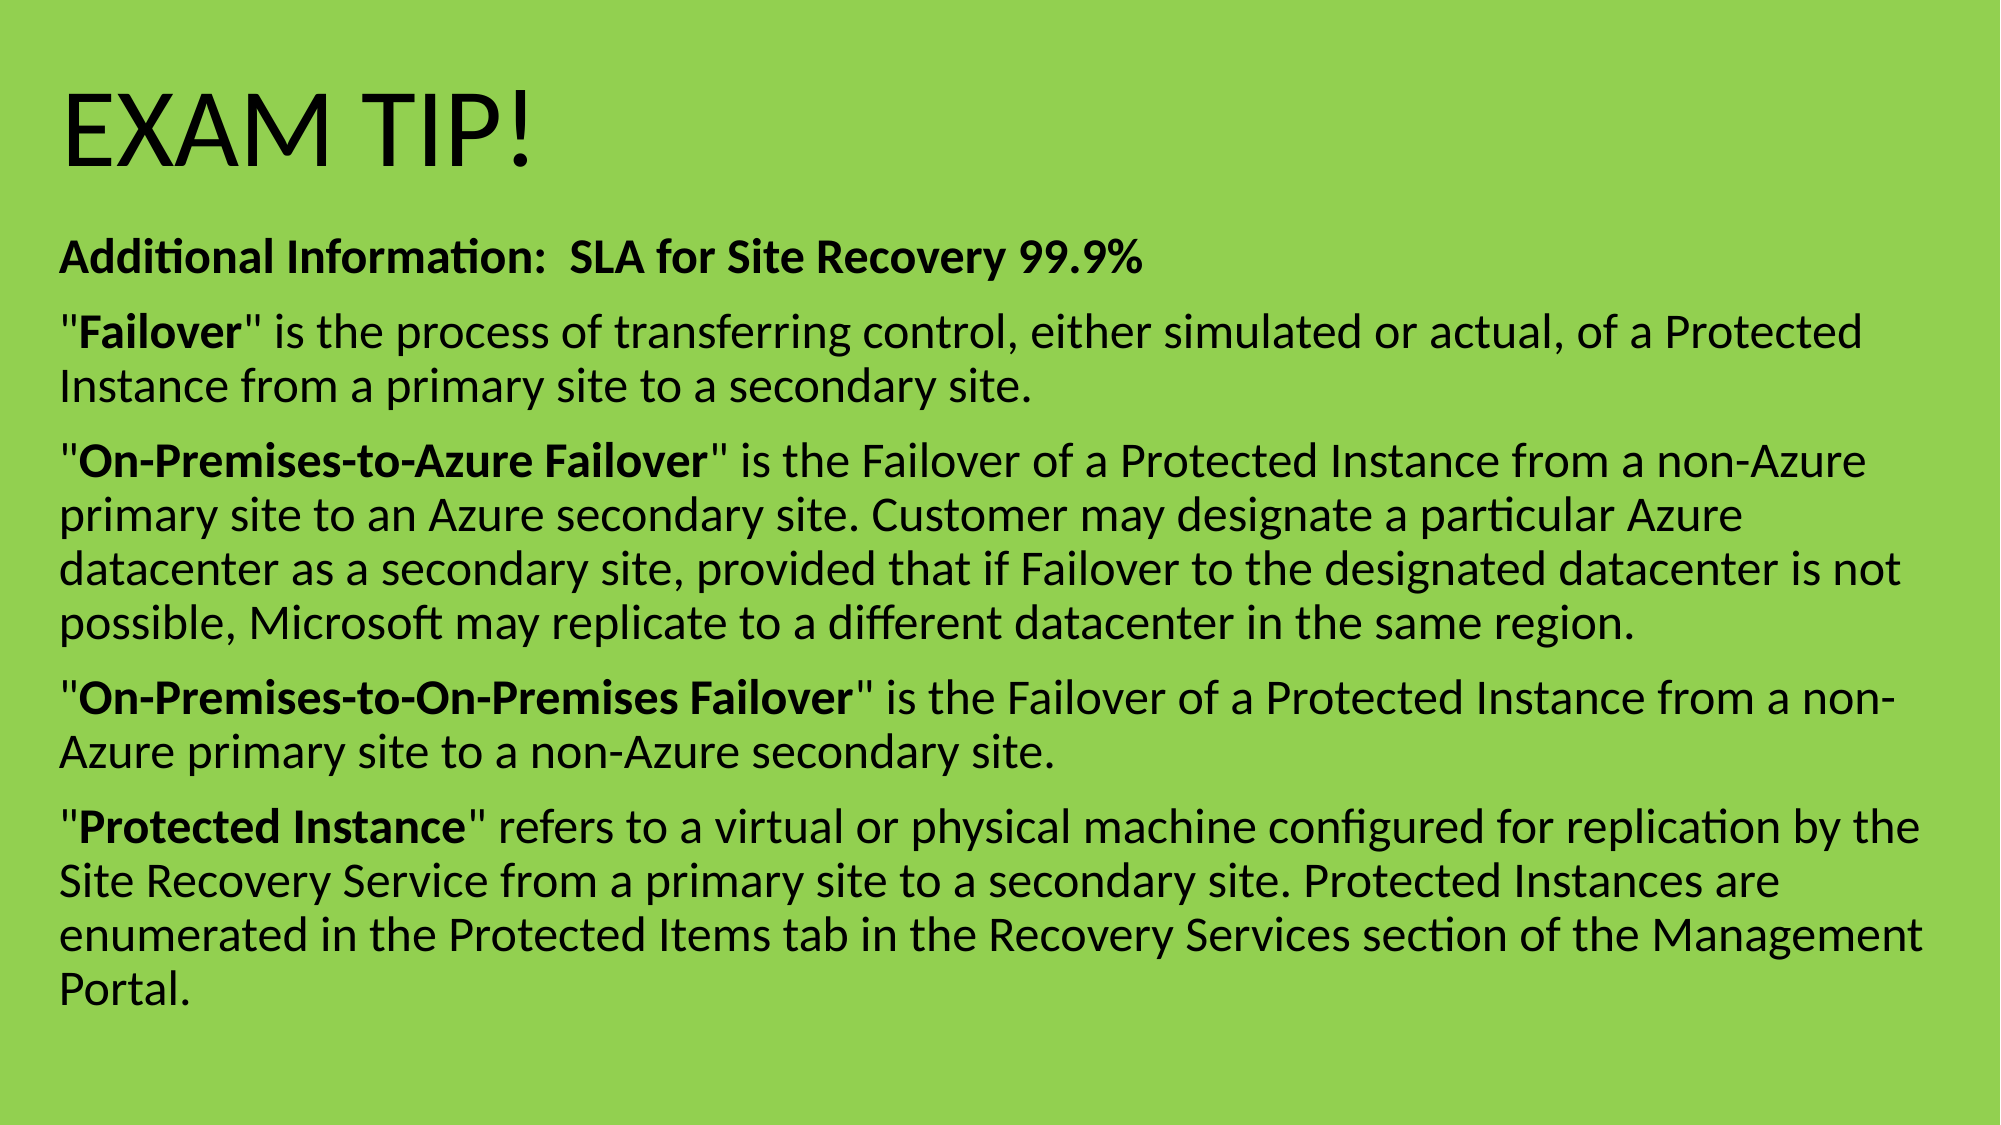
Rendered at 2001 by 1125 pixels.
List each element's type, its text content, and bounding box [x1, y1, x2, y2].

list Additional Information: SLA for Site Recovery 99.9% "Failover" is the process of transferring control, either simulated or actual, of a Protected Instance from a primary site to a secondary site. "On-Premises-to-Azure Failover" is the Failover of a Protected Instance from a non-Azure primary site to an Azure secondary site. Customer may designate a particular Azure datacenter as a secondary site, provided that if Failover to the designated datacenter is not possible, Microsoft may replicate to a different datacenter in the same region. "On-Premises-to-On-Premises Failover" is the Failover of a Protected Instance from a non-Azure primary site to a non-Azure secondary site. "Protected Instance" refers to a virtual or physical machine configured for replication by the Site Recovery Service from a primary site to a secondary site. Protected Instances are enumerated in the Protected Items tab in the Recovery Services section of the Management Portal. [43, 223, 1956, 995]
